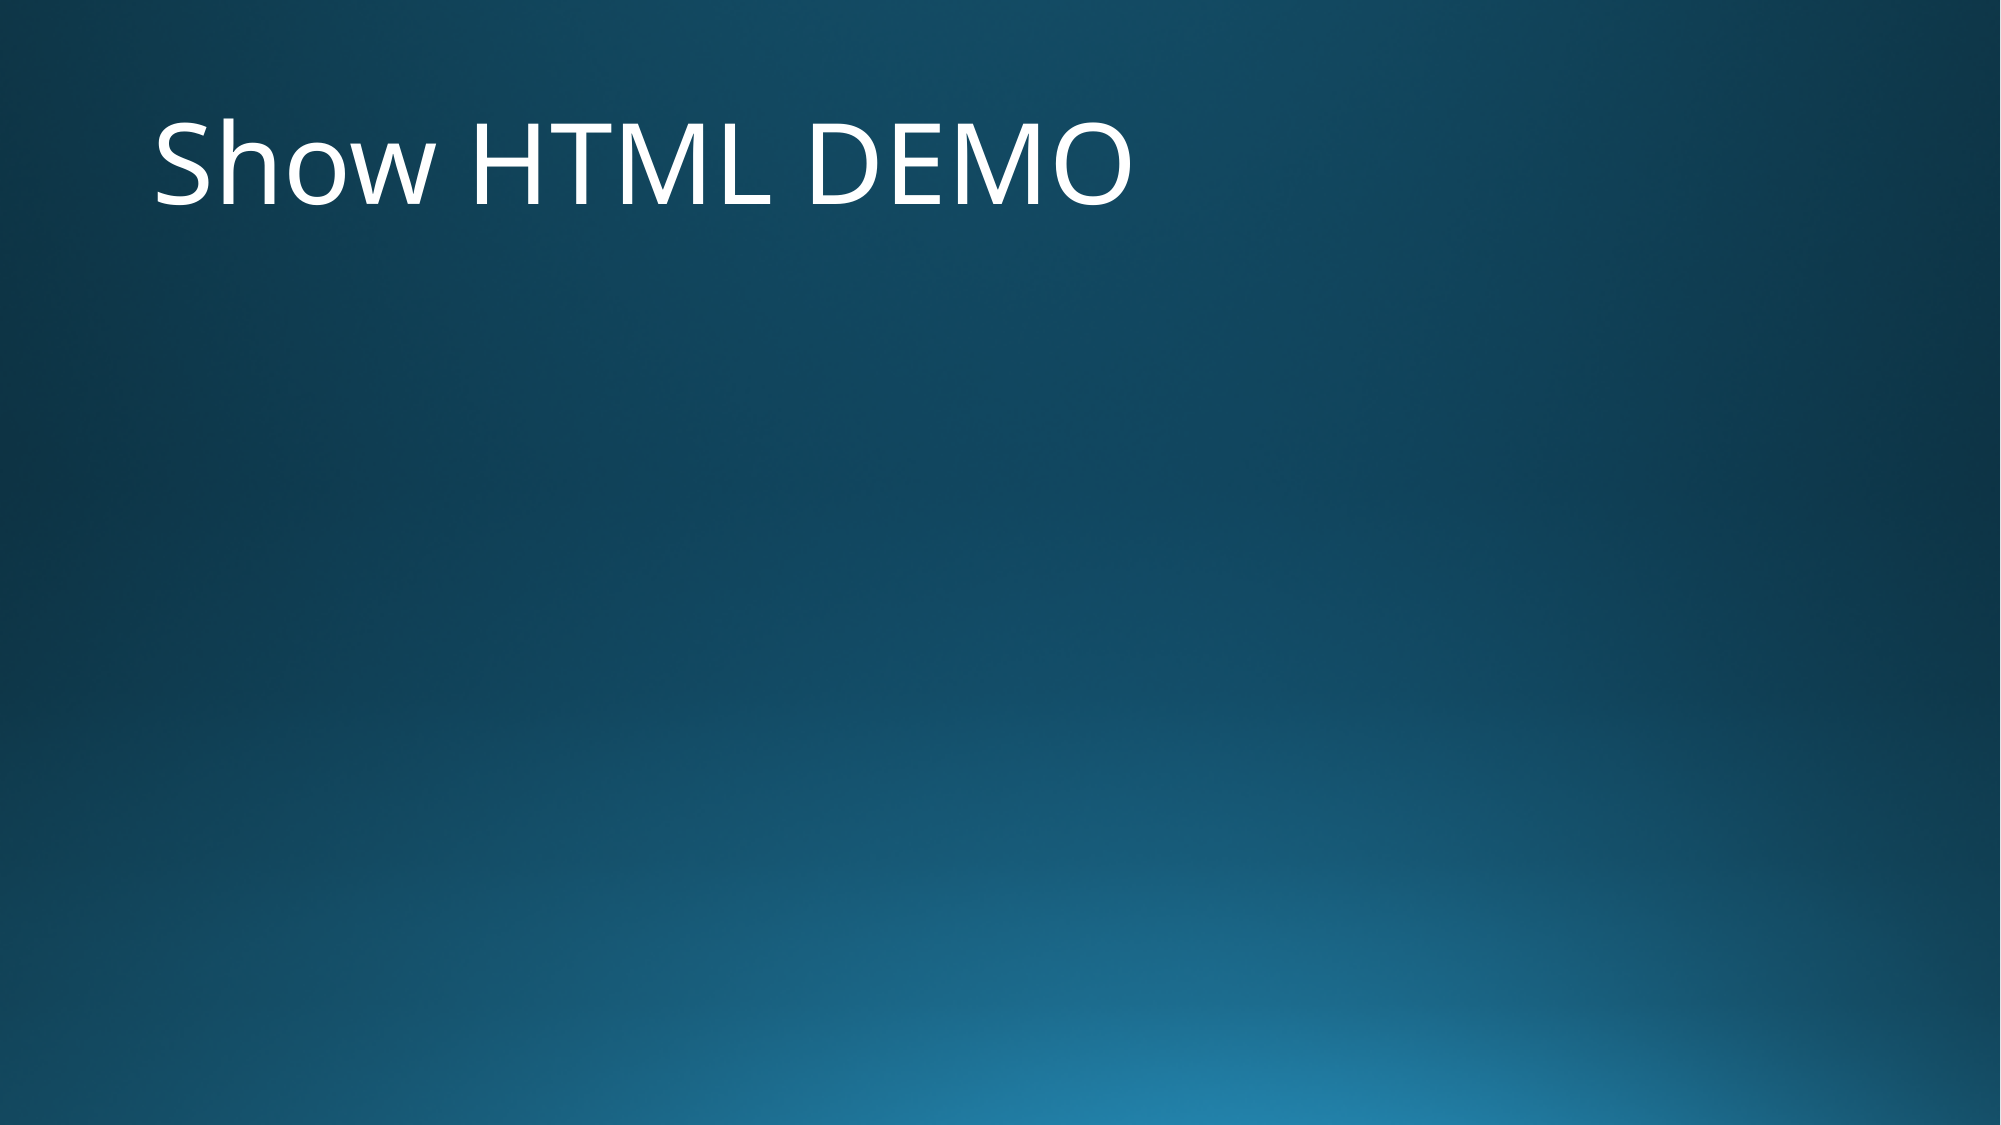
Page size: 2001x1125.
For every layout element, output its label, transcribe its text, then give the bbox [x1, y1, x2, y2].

title Show HTML DEMO [137, 59, 1863, 278]
picture [0, 0, 2001, 1125]
